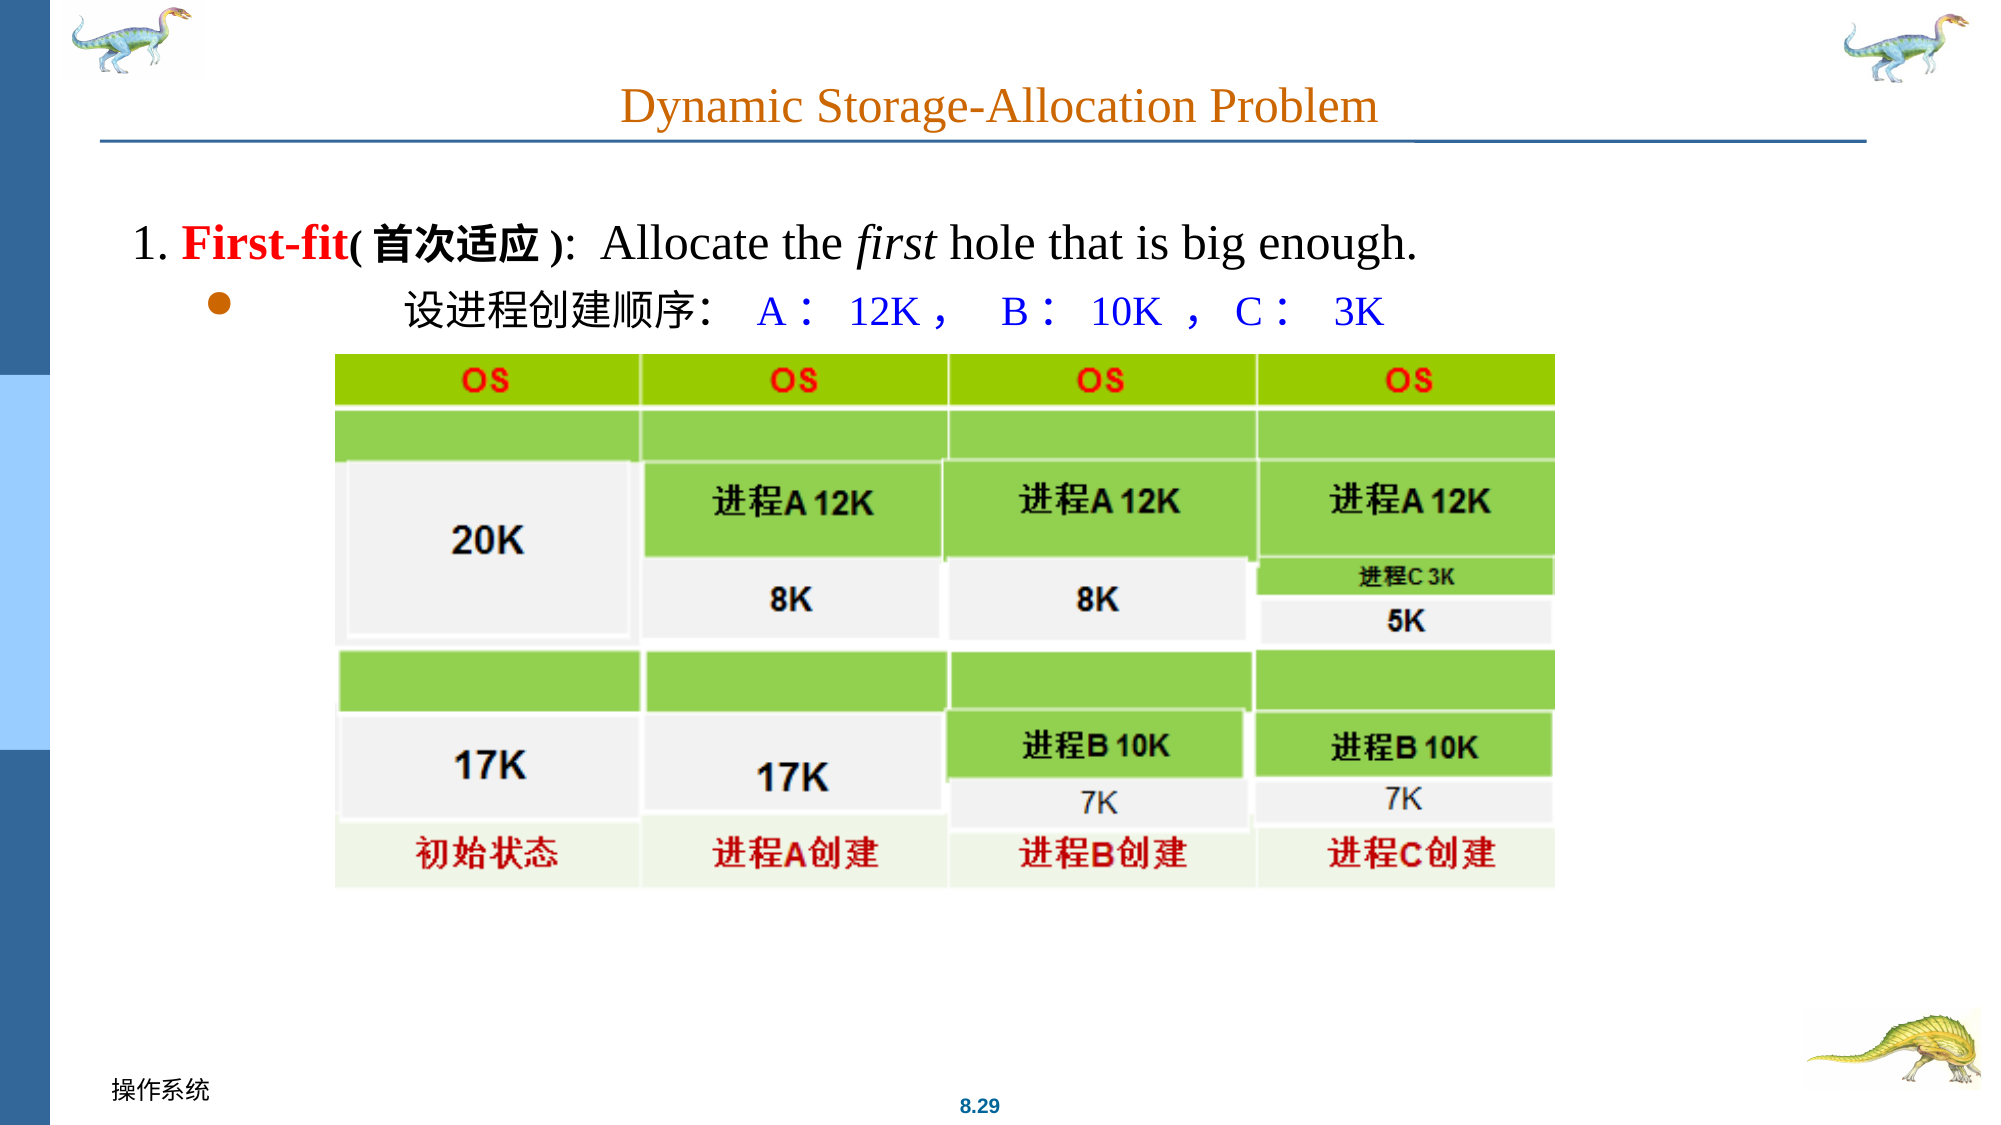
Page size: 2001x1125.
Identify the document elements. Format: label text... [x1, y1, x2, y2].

picture [1837, 12, 1988, 94]
list 1. First-fit(首次适应): Allocate the first hole that is big enough. 设进程创建顺序： A：12K， B：10K ，C： 3K [116, 202, 1917, 946]
title Dynamic Storage-Allocation Problem [99, 45, 1900, 141]
picture [335, 354, 1555, 898]
picture [1804, 1007, 1982, 1090]
picture [62, 0, 205, 81]
